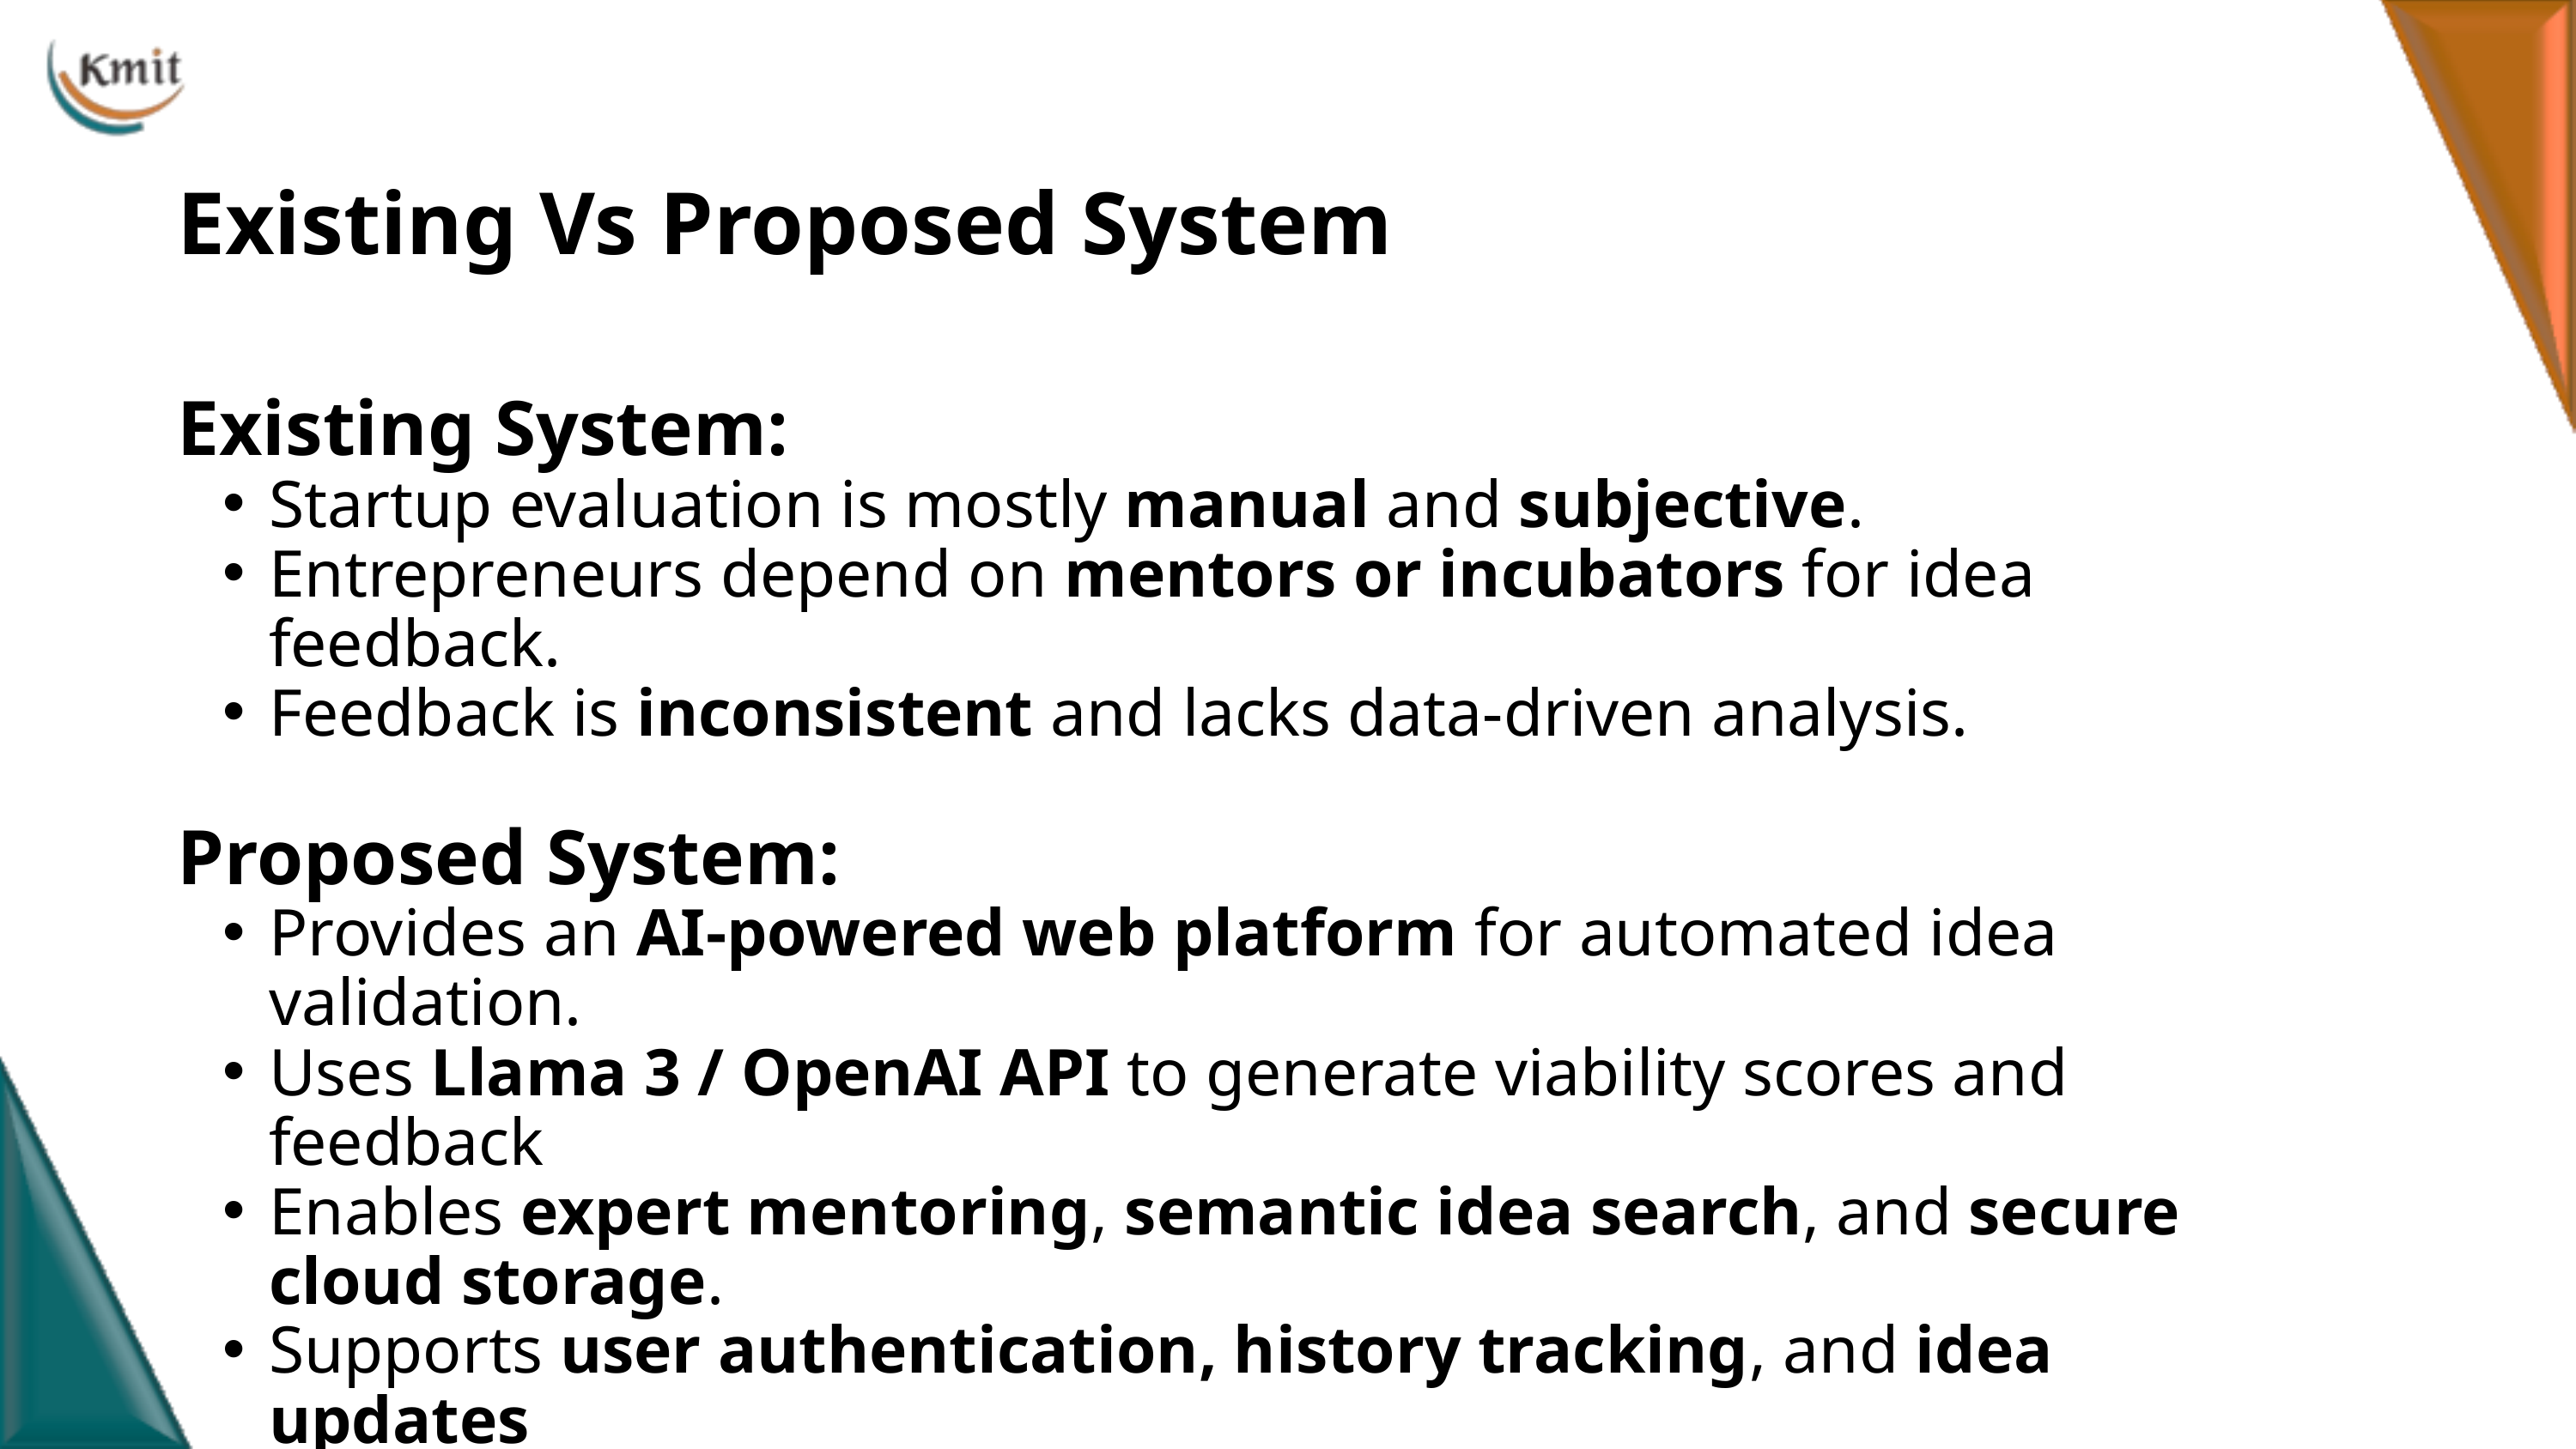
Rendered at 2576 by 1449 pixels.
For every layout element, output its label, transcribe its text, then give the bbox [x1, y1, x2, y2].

text_box [0, 0, 2576, 1449]
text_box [177, 163, 2399, 282]
text_box Existing System: Startup evaluation is mostly manual and subjective. Entrepreneurs depend on mentors or incubators for idea feedback. Feedback is inconsistent and lacks data-driven analysis. Proposed System: Provides an AI-powered web platform for automated idea validation. Uses Llama 3 / OpenAI API to generate viability scores and feedback Enables expert mentoring, semantic idea search, and secure cloud storage. Supports user authentication, history tracking, and idea updates [177, 389, 2327, 1449]
